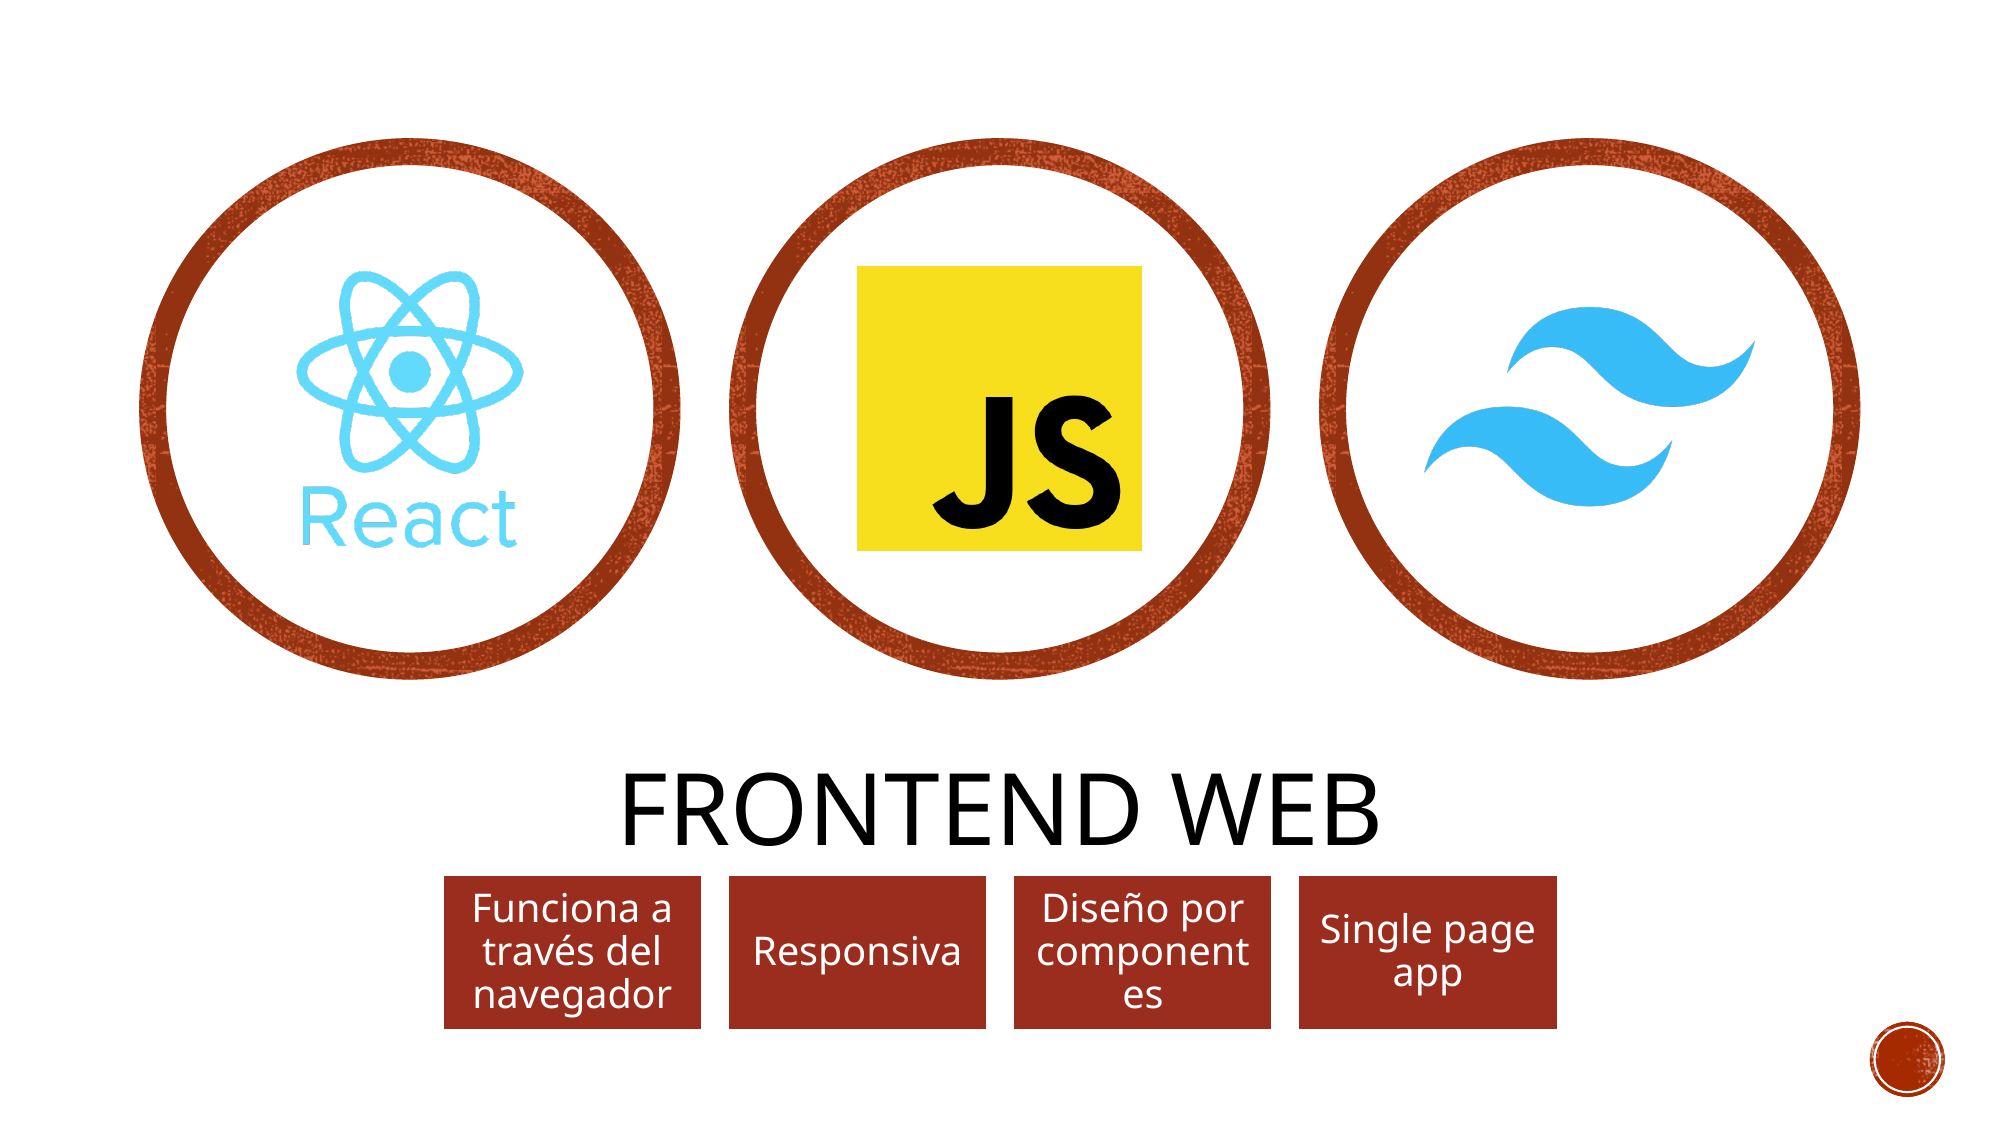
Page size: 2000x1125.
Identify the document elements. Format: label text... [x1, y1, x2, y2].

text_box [1322, 141, 1859, 679]
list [859, 268, 1142, 551]
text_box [1873, 1025, 1943, 1095]
picture [1426, 309, 1754, 509]
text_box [142, 141, 680, 679]
title FrontEnd web [175, 718, 1825, 874]
picture [269, 268, 551, 550]
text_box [182, 875, 1826, 1031]
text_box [732, 141, 1269, 679]
